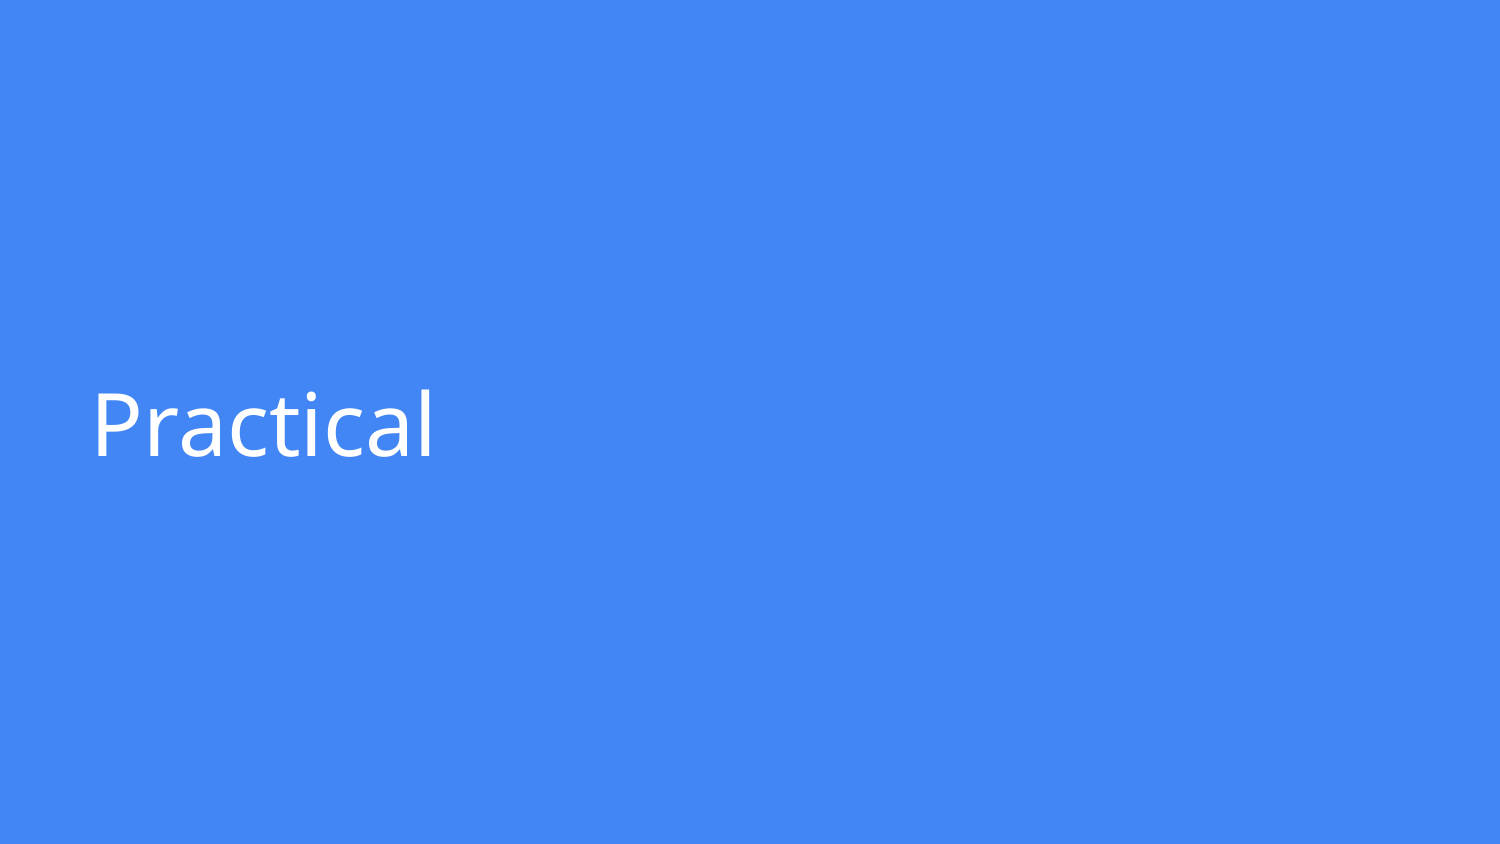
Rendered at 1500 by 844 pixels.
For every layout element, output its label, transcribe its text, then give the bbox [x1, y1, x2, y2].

title Practical [75, 338, 1425, 505]
